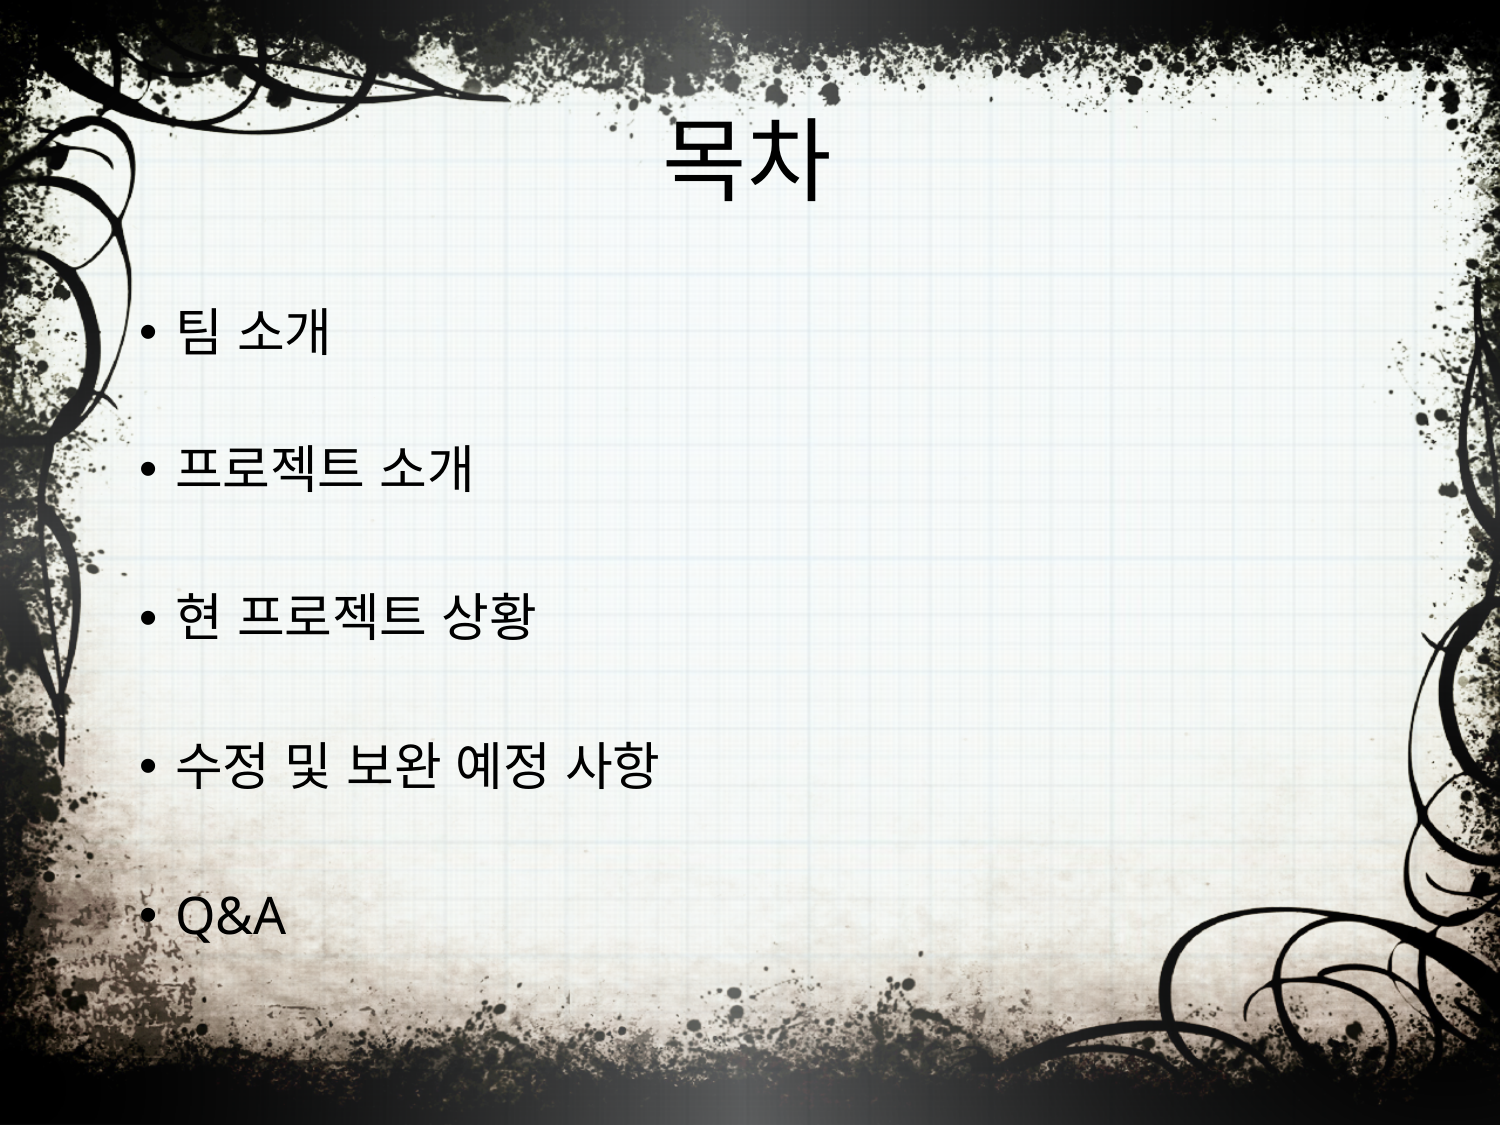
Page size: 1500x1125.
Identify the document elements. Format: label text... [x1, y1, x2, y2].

list 팀 소개 프로젝트 소개 현 프로젝트 상황 수정 및 보완 예정 사항 Q&A [124, 299, 1418, 1014]
picture [0, 0, 1500, 1125]
title 목차 [100, 55, 1395, 274]
